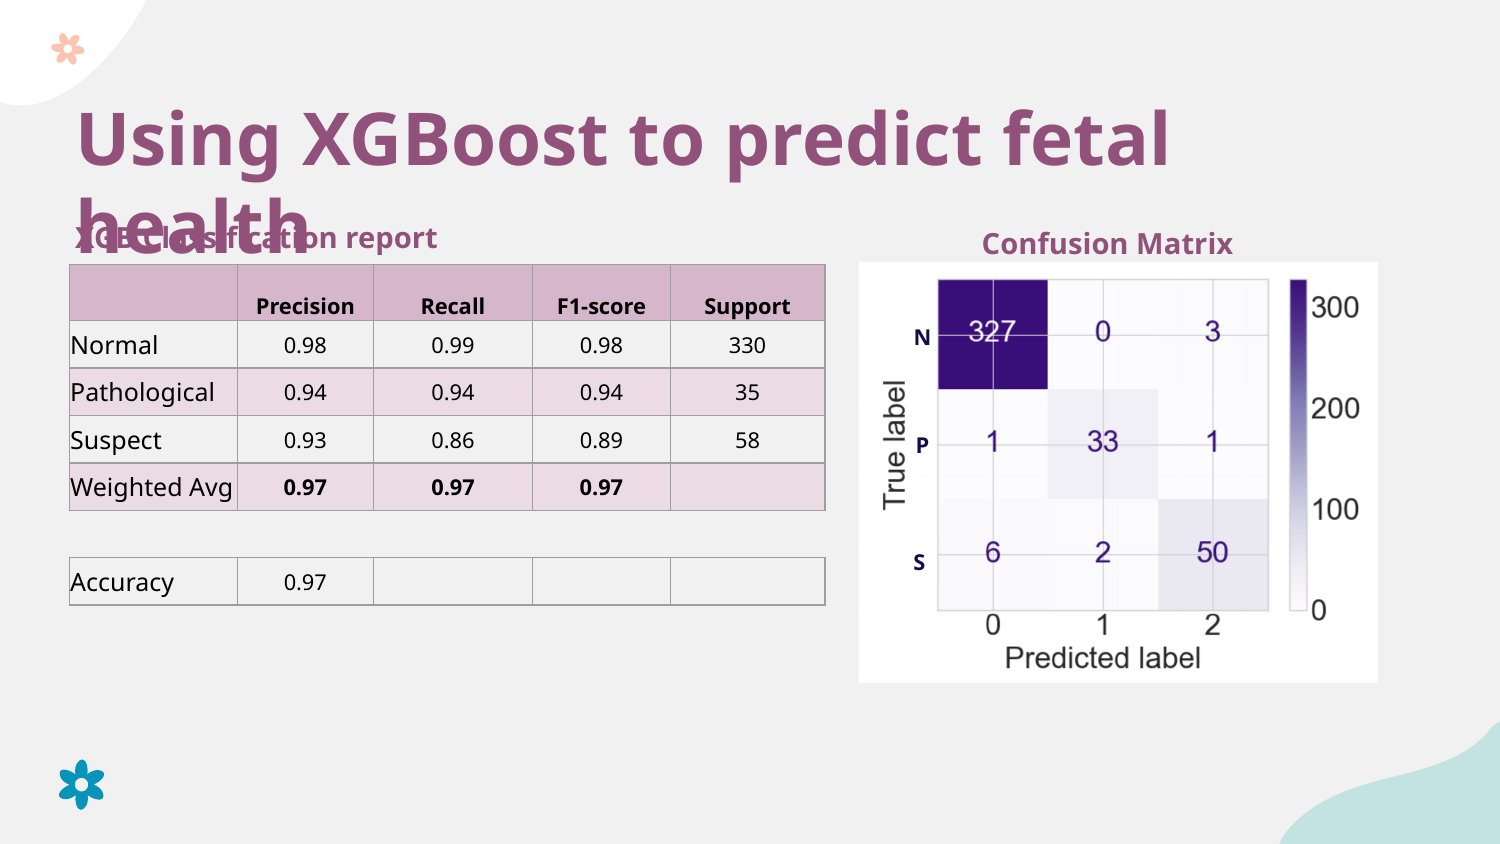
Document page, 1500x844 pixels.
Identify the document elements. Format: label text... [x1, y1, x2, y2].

table_cell 0.94 [374, 369, 532, 415]
table_cell 330 [671, 321, 824, 367]
table_cell 0.86 [374, 416, 532, 462]
table_cell 58 [671, 416, 824, 462]
table_cell Suspect [70, 416, 237, 462]
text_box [858, 262, 1379, 684]
table_header F1-score [533, 265, 670, 320]
table_cell 0.98 [238, 321, 373, 367]
table_header 0.97 [238, 558, 373, 604]
text_box XGB Classification report [60, 211, 1008, 262]
table_cell 0.97 [374, 464, 532, 510]
table_header [70, 265, 237, 320]
table_header [533, 558, 670, 604]
table_header Recall [374, 265, 532, 320]
table_cell 35 [671, 369, 824, 415]
table_cell [671, 464, 824, 510]
table_cell 0.99 [374, 321, 532, 367]
table_cell 0.94 [533, 369, 670, 415]
title Using XGBoost to predict fetal health [60, 77, 1427, 172]
table_header Accuracy [70, 558, 237, 604]
table_cell 0.94 [238, 369, 373, 415]
table_cell Pathological [70, 369, 237, 415]
table_header [374, 558, 532, 604]
table_cell 0.93 [238, 416, 373, 462]
text_box Confusion Matrix [918, 199, 1297, 260]
table_cell 0.97 [533, 464, 670, 510]
table_header [671, 558, 824, 604]
table_cell 0.97 [238, 464, 373, 510]
table_cell 0.98 [533, 321, 670, 367]
table_header Precision [238, 265, 373, 320]
table_header Support [671, 265, 824, 320]
table_cell Weighted Avg [70, 464, 237, 510]
table_cell Normal [70, 321, 237, 367]
table_cell 0.89 [533, 416, 670, 462]
